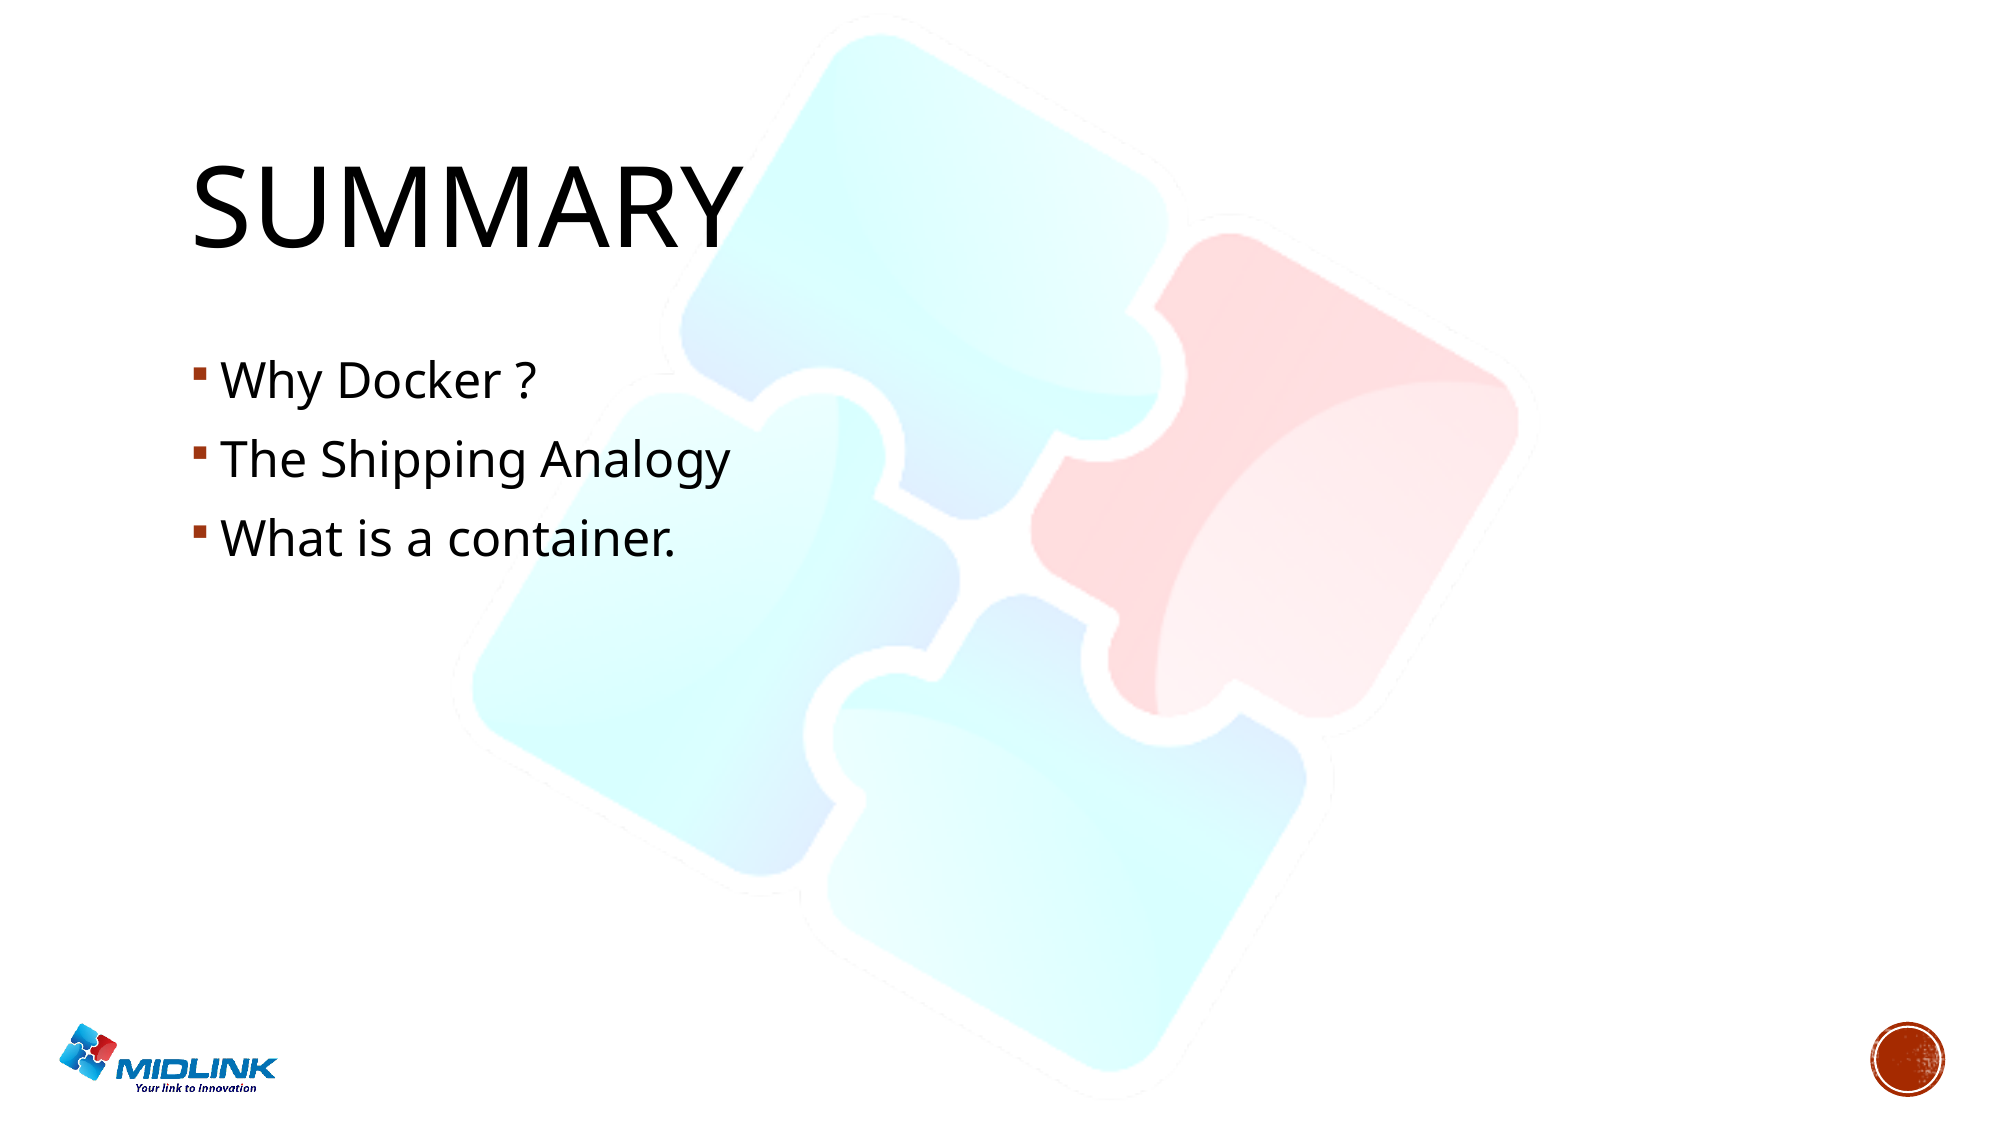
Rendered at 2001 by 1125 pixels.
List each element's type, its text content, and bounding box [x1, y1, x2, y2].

title summary [175, 79, 1826, 344]
list Why Docker ? The Shipping Analogy What is a container. [175, 348, 1826, 1013]
picture [49, 1017, 287, 1096]
